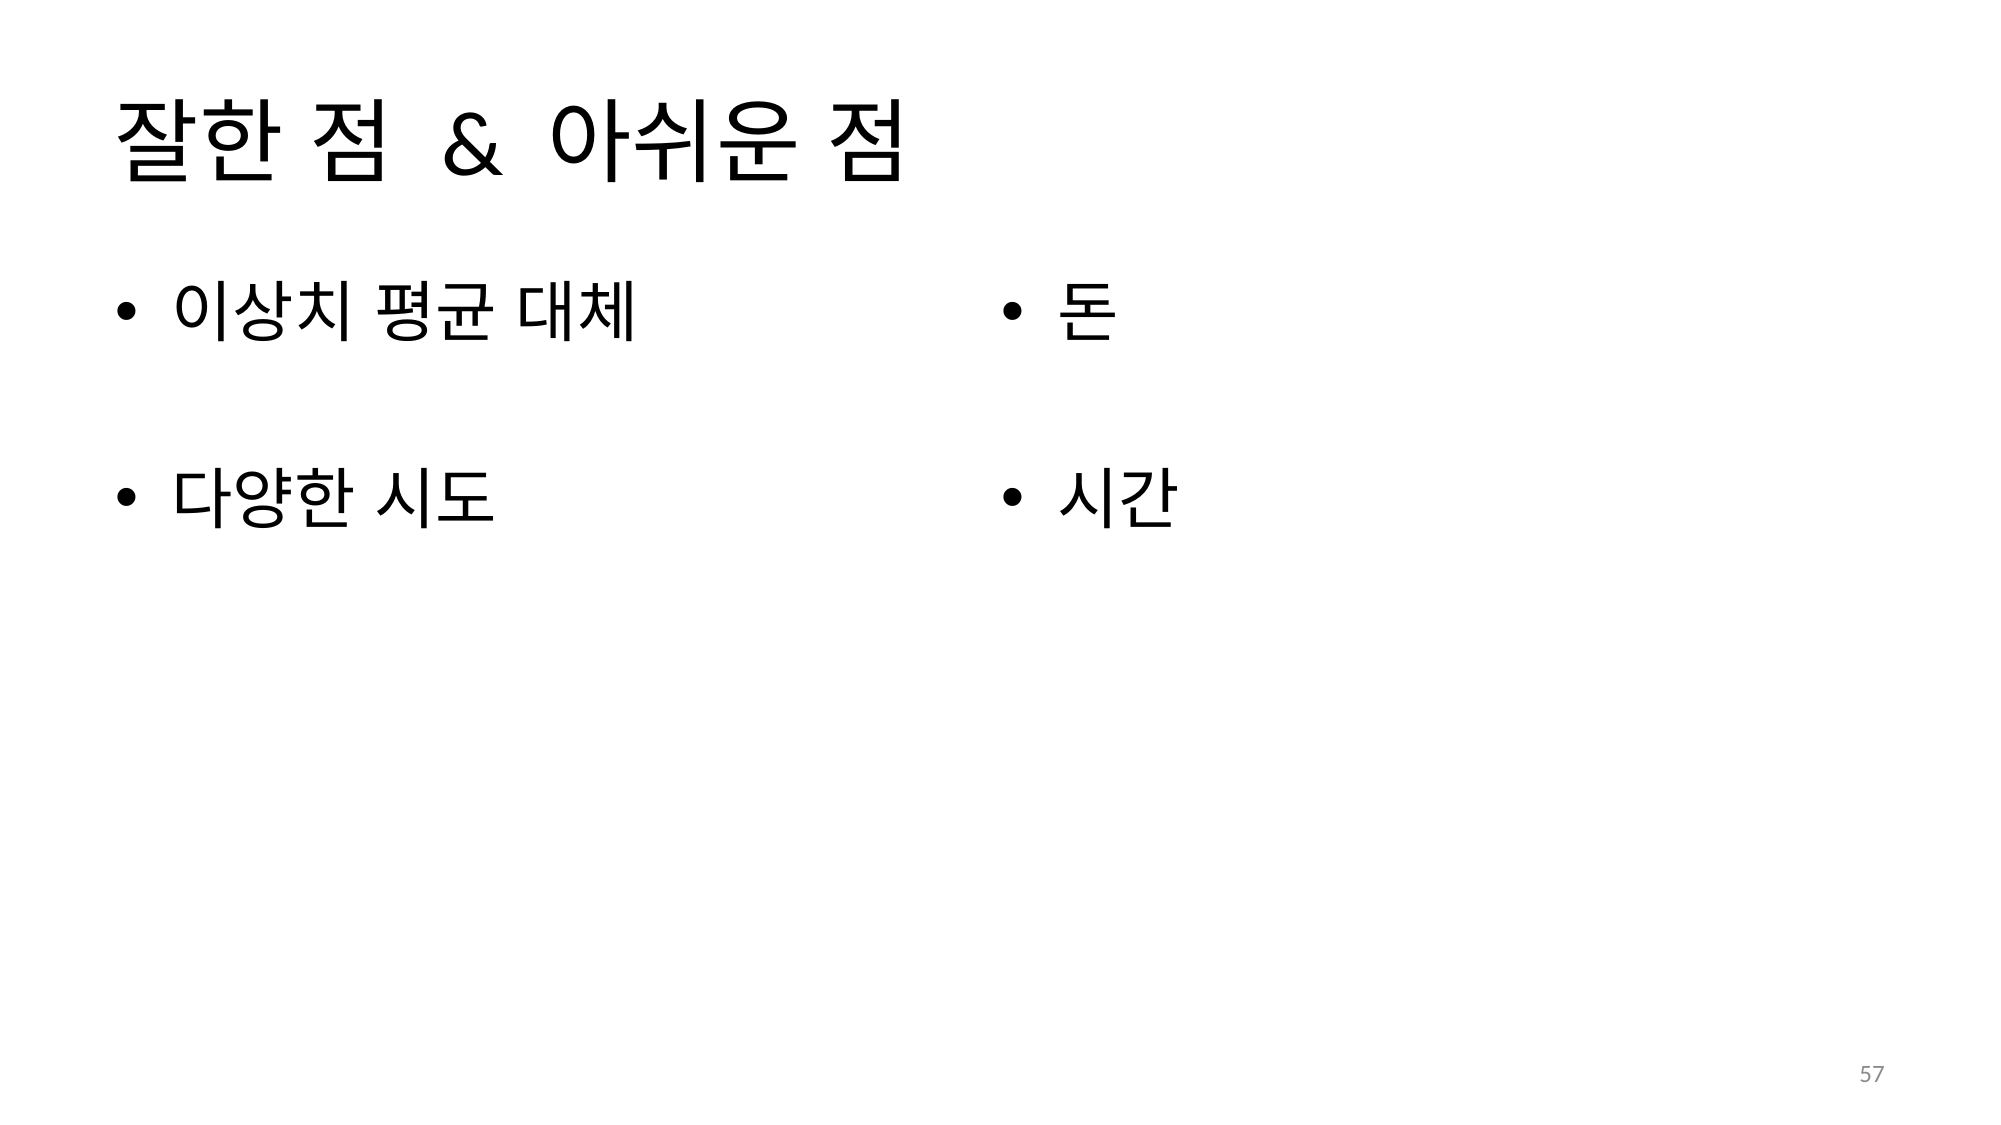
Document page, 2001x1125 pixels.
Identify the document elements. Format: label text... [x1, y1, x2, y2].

list 이상치 평균 대체 다양한 시도 [99, 262, 904, 1005]
text_box 돈 시간 [985, 262, 1790, 1005]
slide_number 55 [1433, 1042, 1900, 1103]
title 잘한 점 & 아쉬운 점 [99, 45, 1900, 233]
